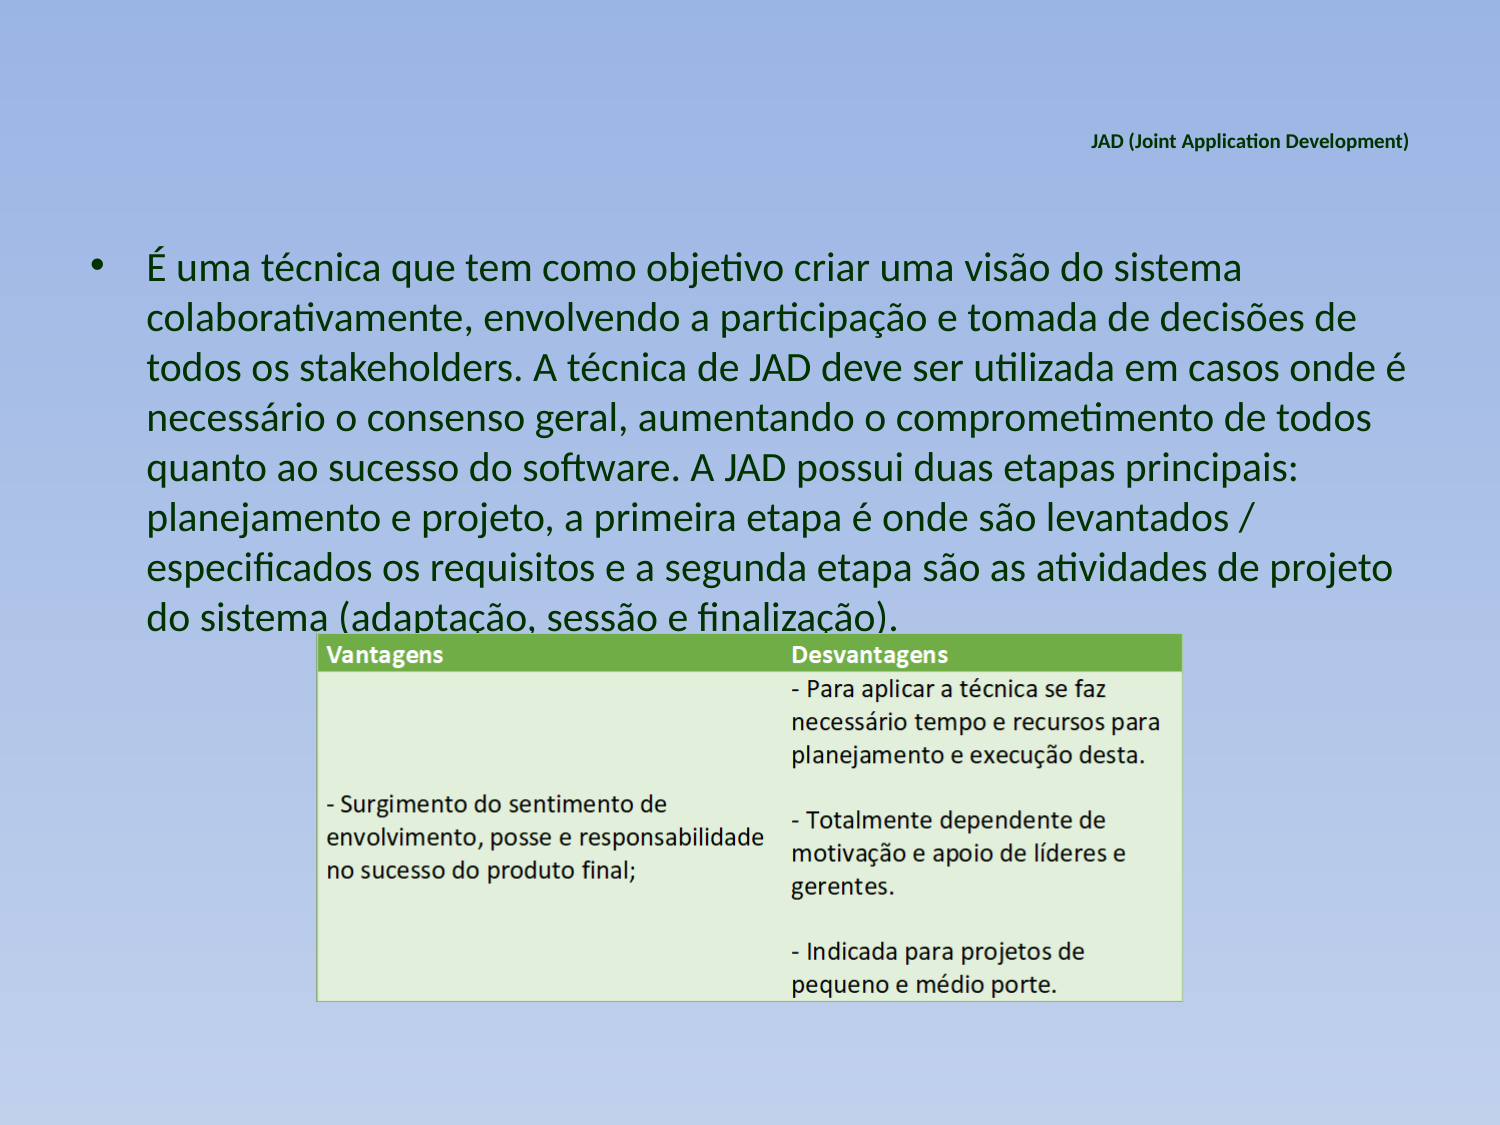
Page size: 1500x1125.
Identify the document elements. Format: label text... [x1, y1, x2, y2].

list É uma técnica que tem como objetivo criar uma visão do sistema colaborativamente, envolvendo a participação e tomada de decisões de todos os stakeholders. A técnica de JAD deve ser utilizada em casos onde é necessário o consenso geral, aumentando o comprometimento de todos quanto ao sucesso do software. A JAD possui duas etapas principais: planejamento e projeto, a primeira etapa é onde são levantados / especificados os requisitos e a segunda etapa são as atividades de projeto do sistema (adaptação, sessão e finalização). [75, 231, 1425, 973]
picture [300, 632, 1200, 1024]
title JAD (Joint Application Development) [75, 118, 1425, 186]
